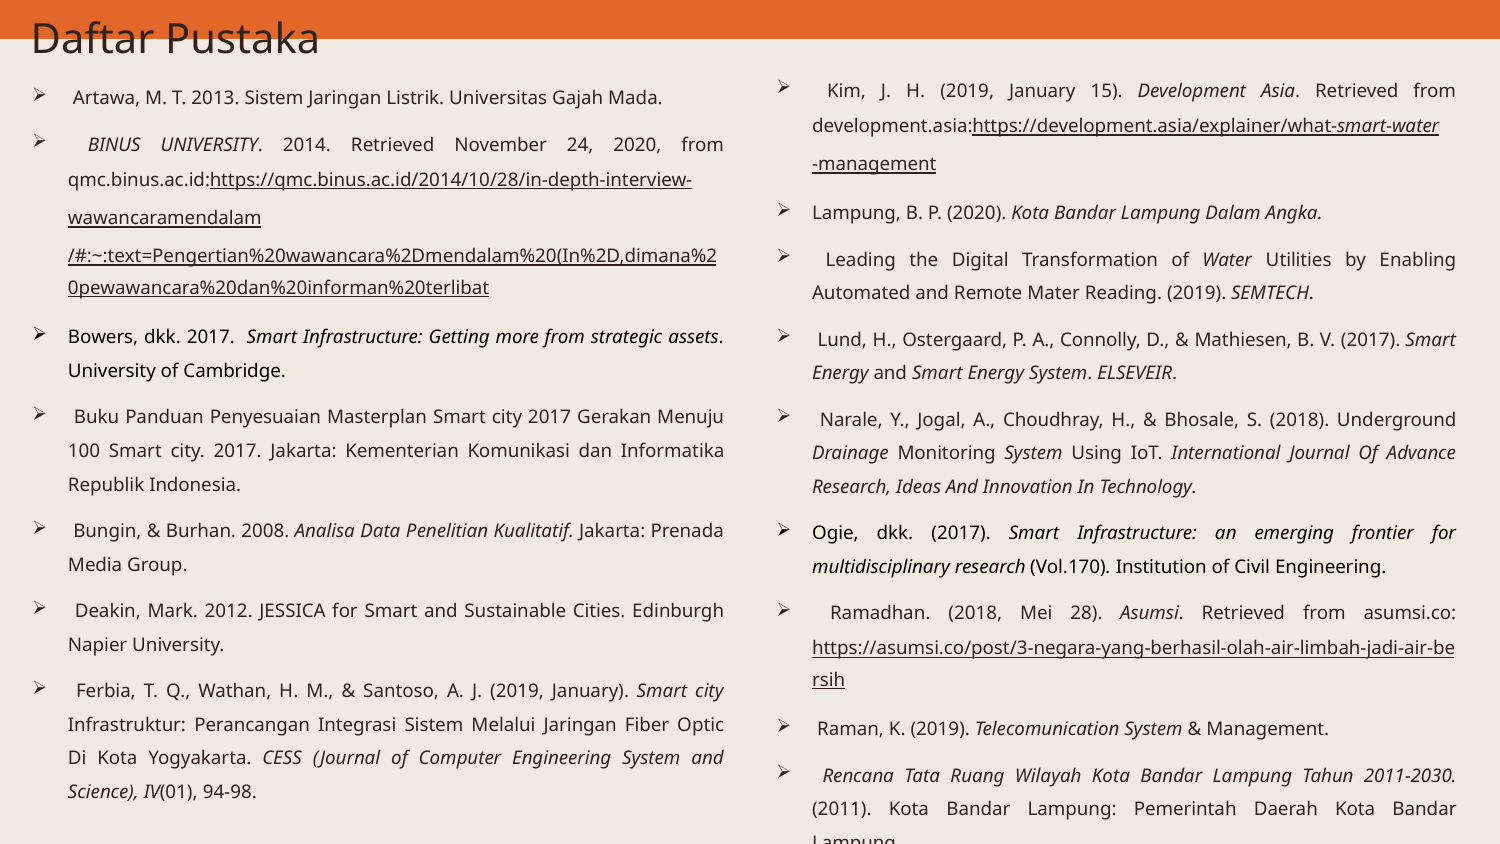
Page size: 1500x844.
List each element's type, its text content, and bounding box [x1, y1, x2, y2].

title Daftar Pustaka [15, 0, 1282, 91]
text_box Artawa, M. T. 2013. Sistem Jaringan Listrik. Universitas Gajah Mada. BINUS UNIVERSITY. 2014. Retrieved November 24, 2020, from qmc.binus.ac.id:https://qmc.binus.ac.id/2014/10/28/in-depth-interview-wawancaramendalam/#:~:text=Pengertian%20wawancara%2Dmendalam%20(In%2D,dimana%20pewawancara%20dan%20informan%20terlibat Bowers, dkk. 2017. Smart Infrastructure: Getting more from strategic assets. University of Cambridge. Buku Panduan Penyesuaian Masterplan Smart city 2017 Gerakan Menuju 100 Smart city. 2017. Jakarta: Kementerian Komunikasi dan Informatika Republik Indonesia. Bungin, & Burhan. 2008. Analisa Data Penelitian Kualitatif. Jakarta: Prenada Media Group. Deakin, Mark. 2012. JESSICA for Smart and Sustainable Cities. Edinburgh Napier University. Ferbia, T. Q., Wathan, H. M., & Santoso, A. J. (2019, January). Smart city Infrastruktur: Perancangan Integrasi Sistem Melalui Jaringan Fiber Optic Di Kota Yogyakarta. CESS (Journal of Computer Engineering System and Science), IV(01), 94-98. [17, 67, 739, 778]
text_box Kim, J. H. (2019, January 15). Development Asia. Retrieved from development.asia:https://development.asia/explainer/what-smart-water-management Lampung, B. P. (2020). Kota Bandar Lampung Dalam Angka. Leading the Digital Transformation of Water Utilities by Enabling Automated and Remote Mater Reading. (2019). SEMTECH. Lund, H., Ostergaard, P. A., Connolly, D., & Mathiesen, B. V. (2017). Smart Energy and Smart Energy System. ELSEVEIR. Narale, Y., Jogal, A., Choudhray, H., & Bhosale, S. (2018). Underground Drainage Monitoring System Using IoT. International Journal Of Advance Research, Ideas And Innovation In Technology. Ogie, dkk. (2017). Smart Infrastructure: an emerging frontier for multidisciplinary research (Vol.170). Institution of Civil Engineering. Ramadhan. (2018, Mei 28). Asumsi. Retrieved from asumsi.co: https://asumsi.co/post/3-negara-yang-berhasil-olah-air-limbah-jadi-air-bersih Raman, K. (2019). Telecomunication System & Management. Rencana Tata Ruang Wilayah Kota Bandar Lampung Tahun 2011-2030. (2011). Kota Bandar Lampung: Pemerintah Daerah Kota Bandar Lampung. [761, 59, 1471, 829]
